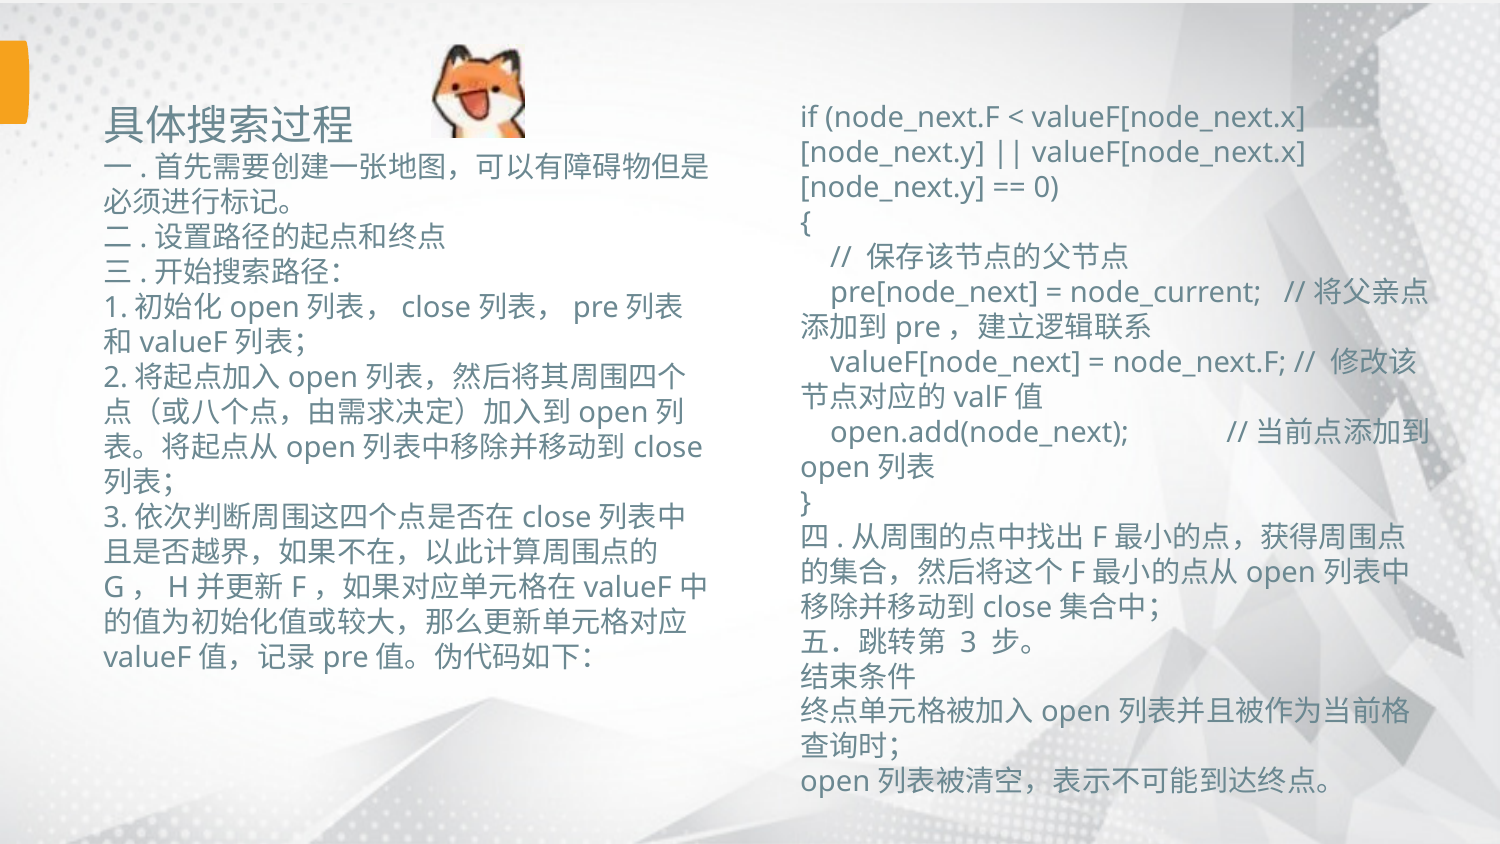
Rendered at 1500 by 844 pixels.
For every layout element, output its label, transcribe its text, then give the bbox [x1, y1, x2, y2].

picture [0, 3, 1500, 844]
text_box 具体搜索过程 一.首先需要创建一张地图，可以有障碍物但是必须进行标记。 二.设置路径的起点和终点 三.开始搜索路径： 1.初始化open列表，close列表，pre列表和valueF列表； 2.将起点加入open列表，然后将其周围四个点（或八个点，由需求决定）加入到open列表。将起点从open列表中移除并移动到close列表； 3.依次判断周围这四个点是否在close列表中且是否越界，如果不在，以此计算周围点的G，H并更新F，如果对应单元格在valueF中的值为初始化值或较大，那么更新单元格对应valueF值，记录pre值。伪代码如下： [88, 91, 727, 681]
text_box if (node_next.F < valueF[node_next.x][node_next.y] || valueF[node_next.x][node_next.y] == 0) { // 保存该节点的父节点 pre[node_next] = node_current; //将父亲点添加到pre，建立逻辑联系 valueF[node_next] = node_next.F; // 修改该节点对应的valF值 open.add(node_next); //当前点添加到open列表 } 四.从周围的点中找出F最小的点，获得周围点的集合，然后将这个F最小的点从open列表中移除并移动到close集合中； 五．跳转第 3 步。 结束条件 终点单元格被加入open列表并且被作为当前格查询时； open列表被清空，表示不可能到达终点。 [785, 91, 1447, 840]
